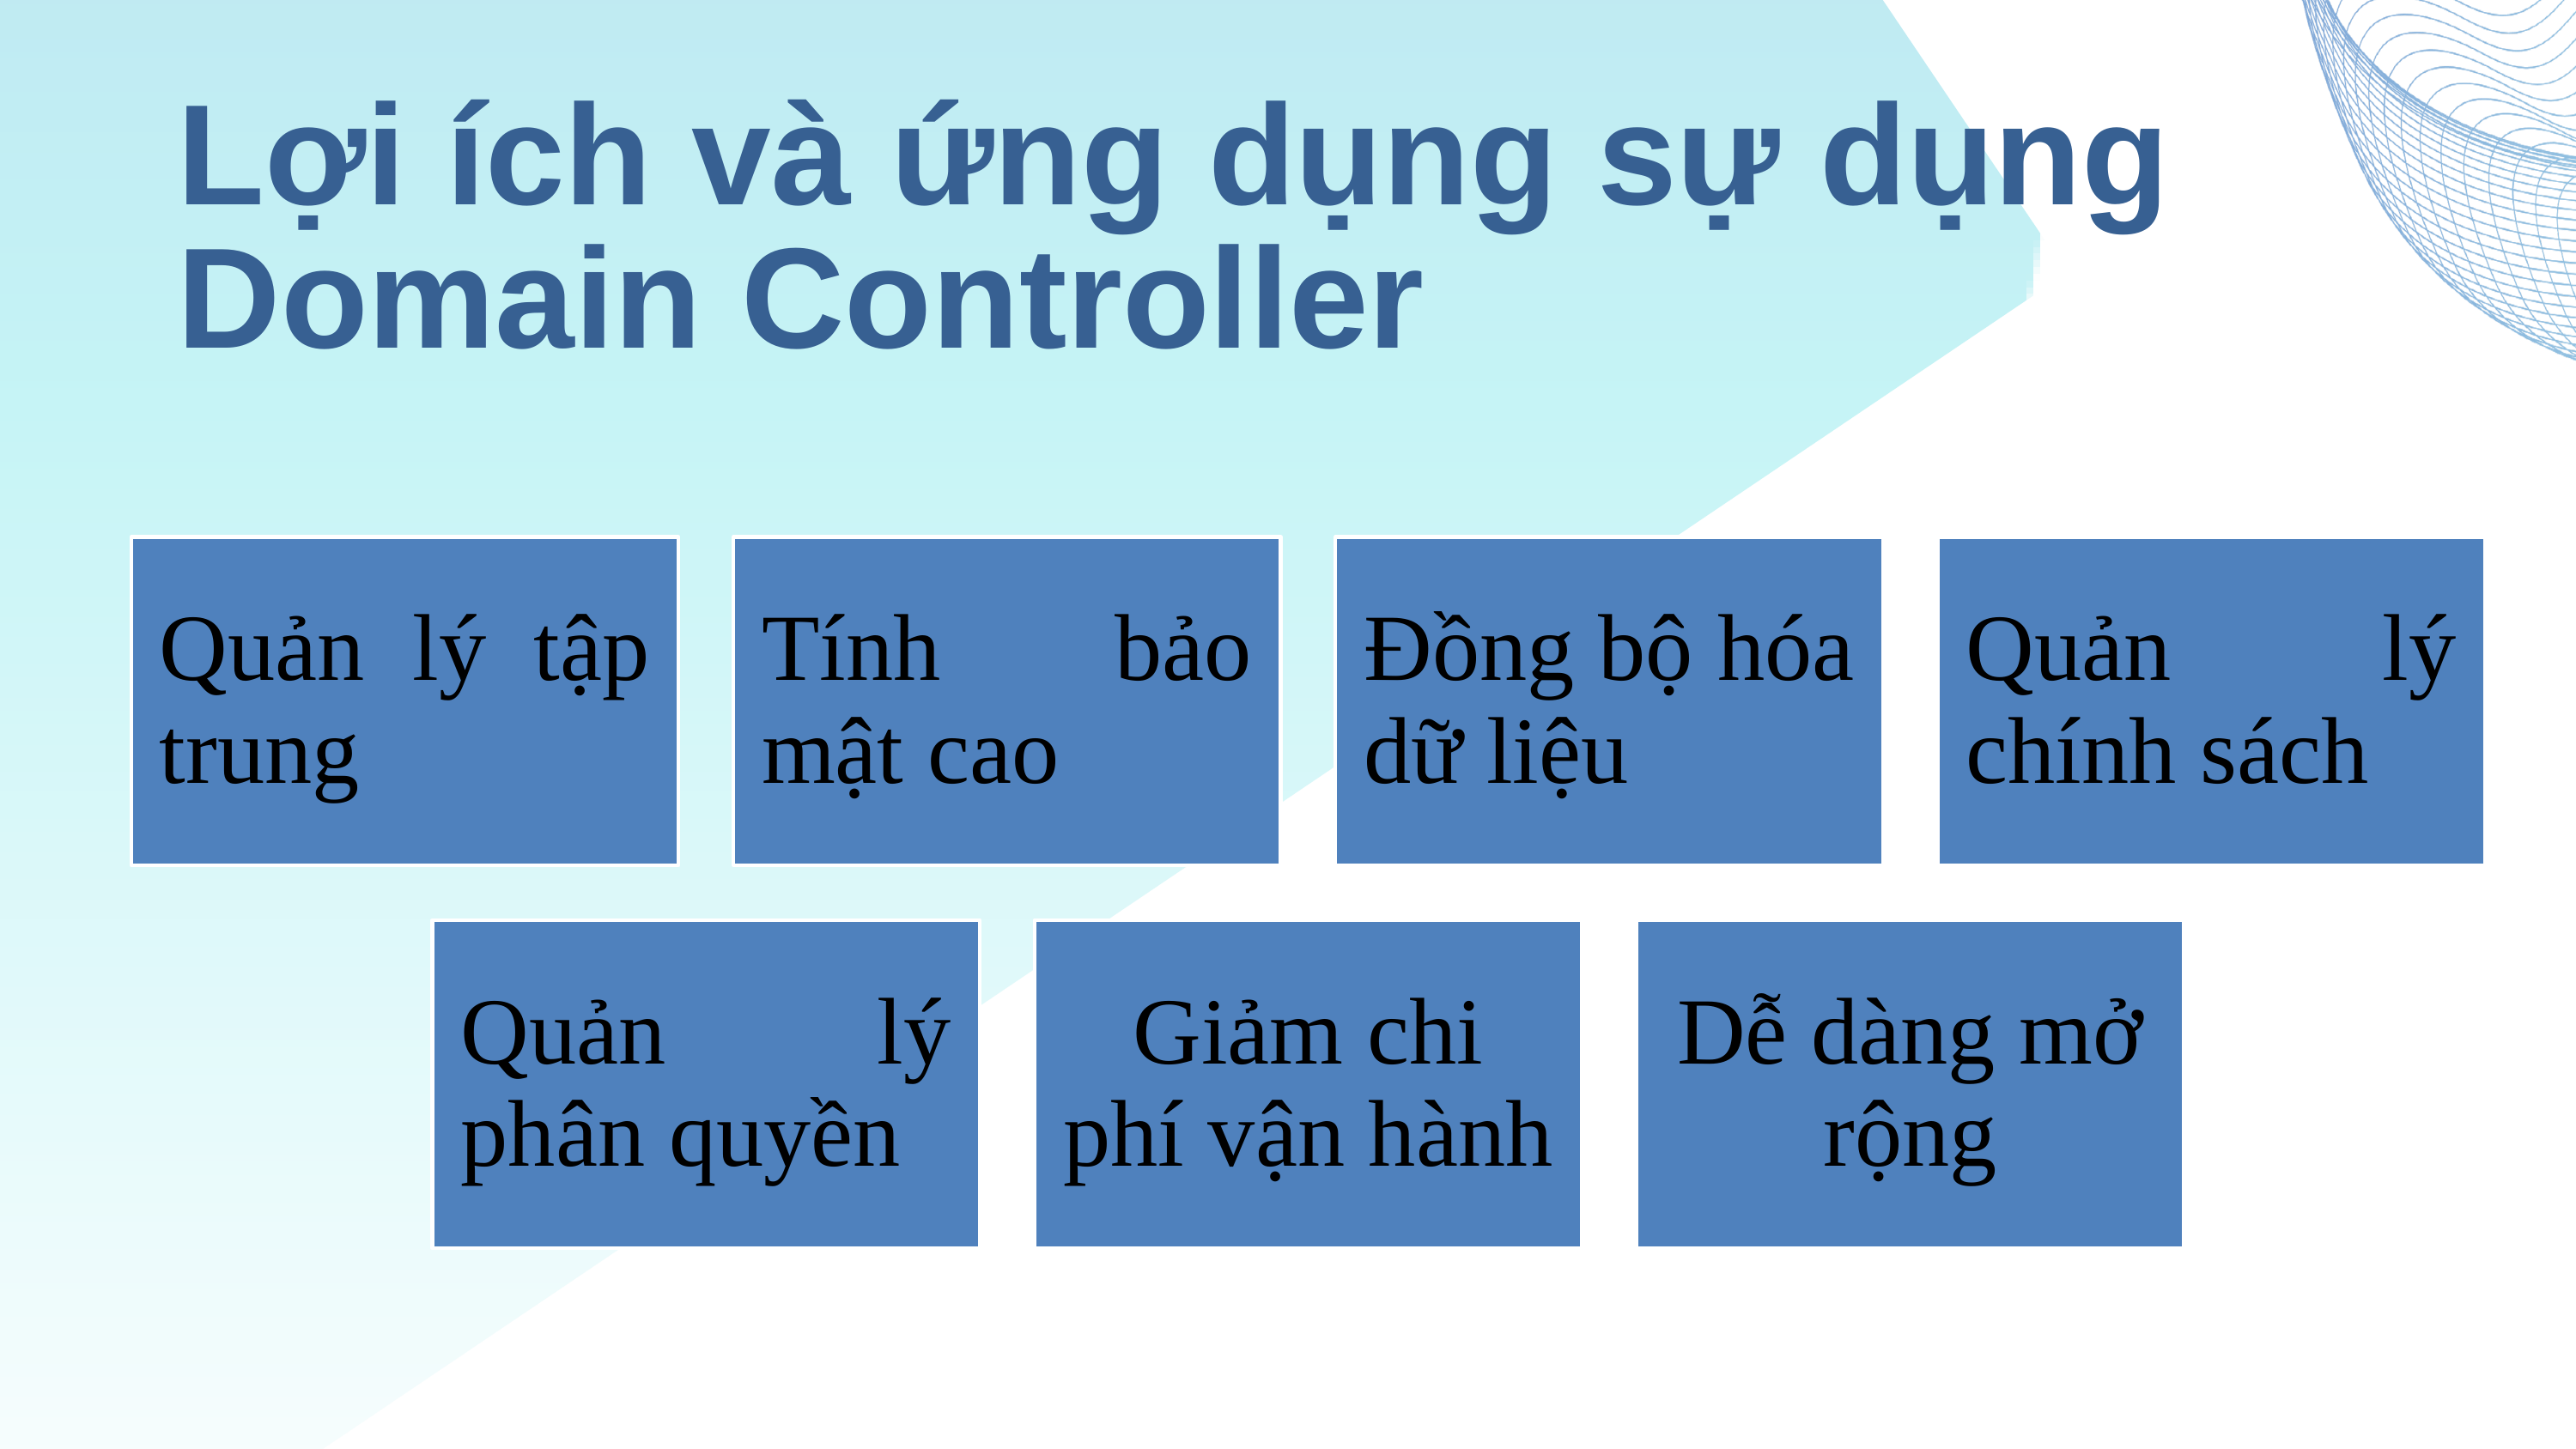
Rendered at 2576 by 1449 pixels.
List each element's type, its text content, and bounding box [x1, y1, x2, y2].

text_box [130, 446, 2487, 1339]
text_box [0, 0, 1944, 1449]
text_box Lợi ích và ứng dụng sự dụng Domain Controller [177, 90, 2241, 377]
text_box [2241, 0, 2576, 559]
